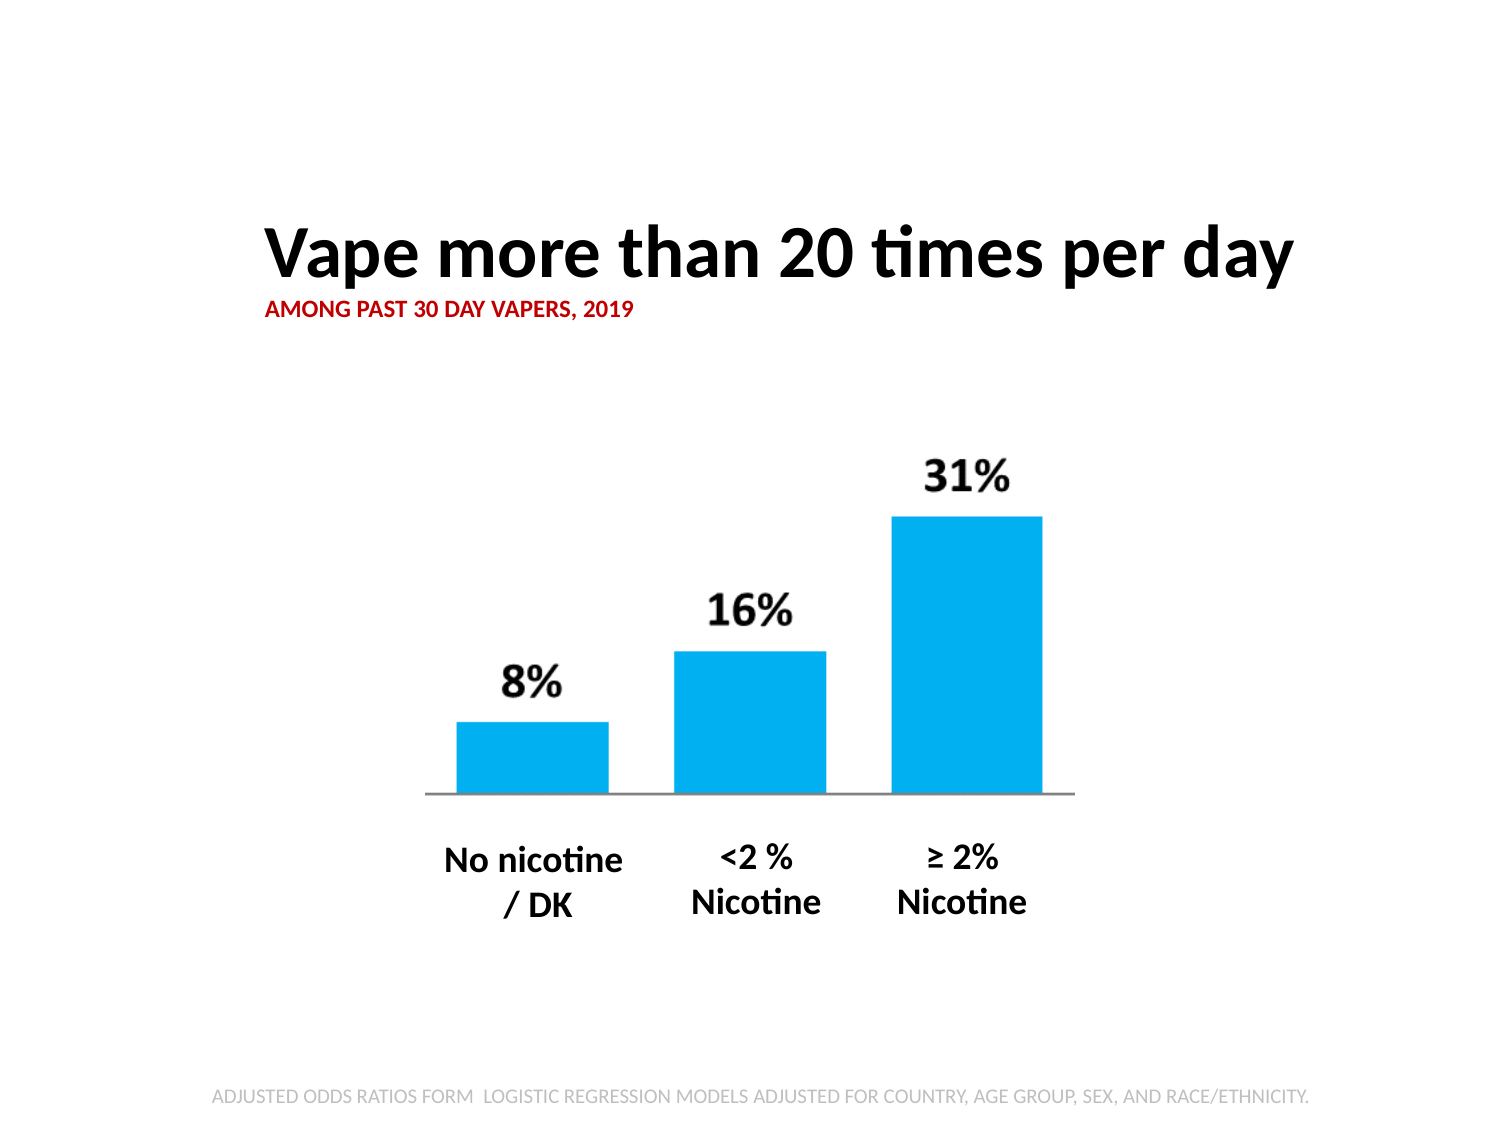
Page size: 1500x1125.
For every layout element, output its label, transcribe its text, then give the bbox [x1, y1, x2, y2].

text_box Vape more than 20 times per day AMONG PAST 30 DAY VAPERS, 2019 [249, 194, 1337, 330]
text_box <2 % Nicotine [649, 824, 862, 930]
text_box ≥ 2% Nicotine [862, 824, 1063, 930]
text_box ADJUSTED ODDS RATIOS FORM LOGISTIC REGRESSION MODELS ADJUSTED FOR COUNTRY, AGE GROUP, SEX, AND RACE/ETHNICITY. [197, 1075, 1500, 1115]
picture [424, 424, 1076, 802]
text_box No nicotine / DK [350, 827, 726, 1023]
